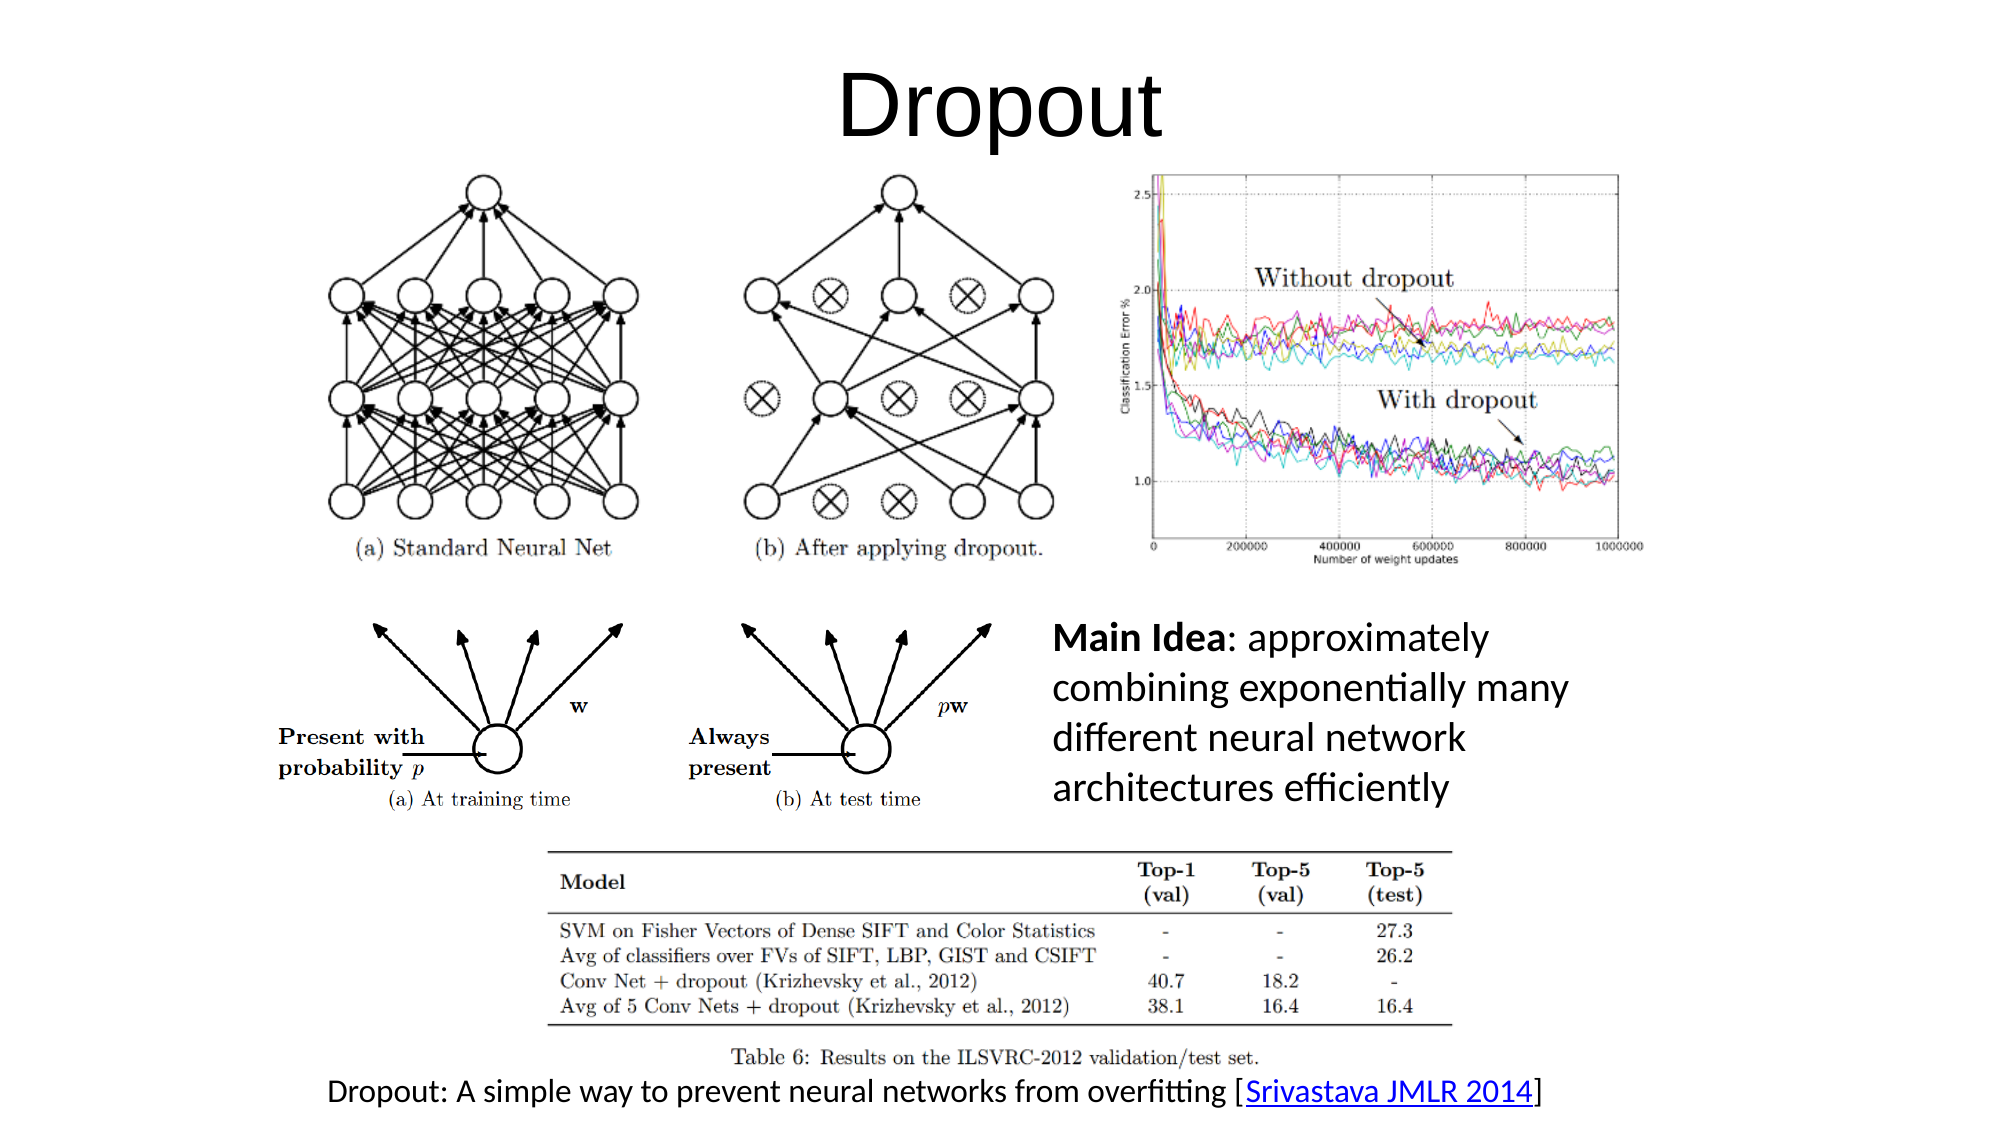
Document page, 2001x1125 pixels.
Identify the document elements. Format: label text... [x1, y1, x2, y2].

picture [1112, 162, 1648, 569]
title Dropout [475, 44, 1525, 159]
picture [541, 841, 1459, 1070]
picture [268, 609, 1001, 813]
text_box Main Idea: approximately combining exponentially many different neural network architectures efficiently [1037, 602, 1675, 818]
text_box Dropout: A simple way to prevent neural networks from overfitting [Srivastava JMLR 2014] [312, 1061, 1688, 1117]
picture [324, 162, 1063, 567]
